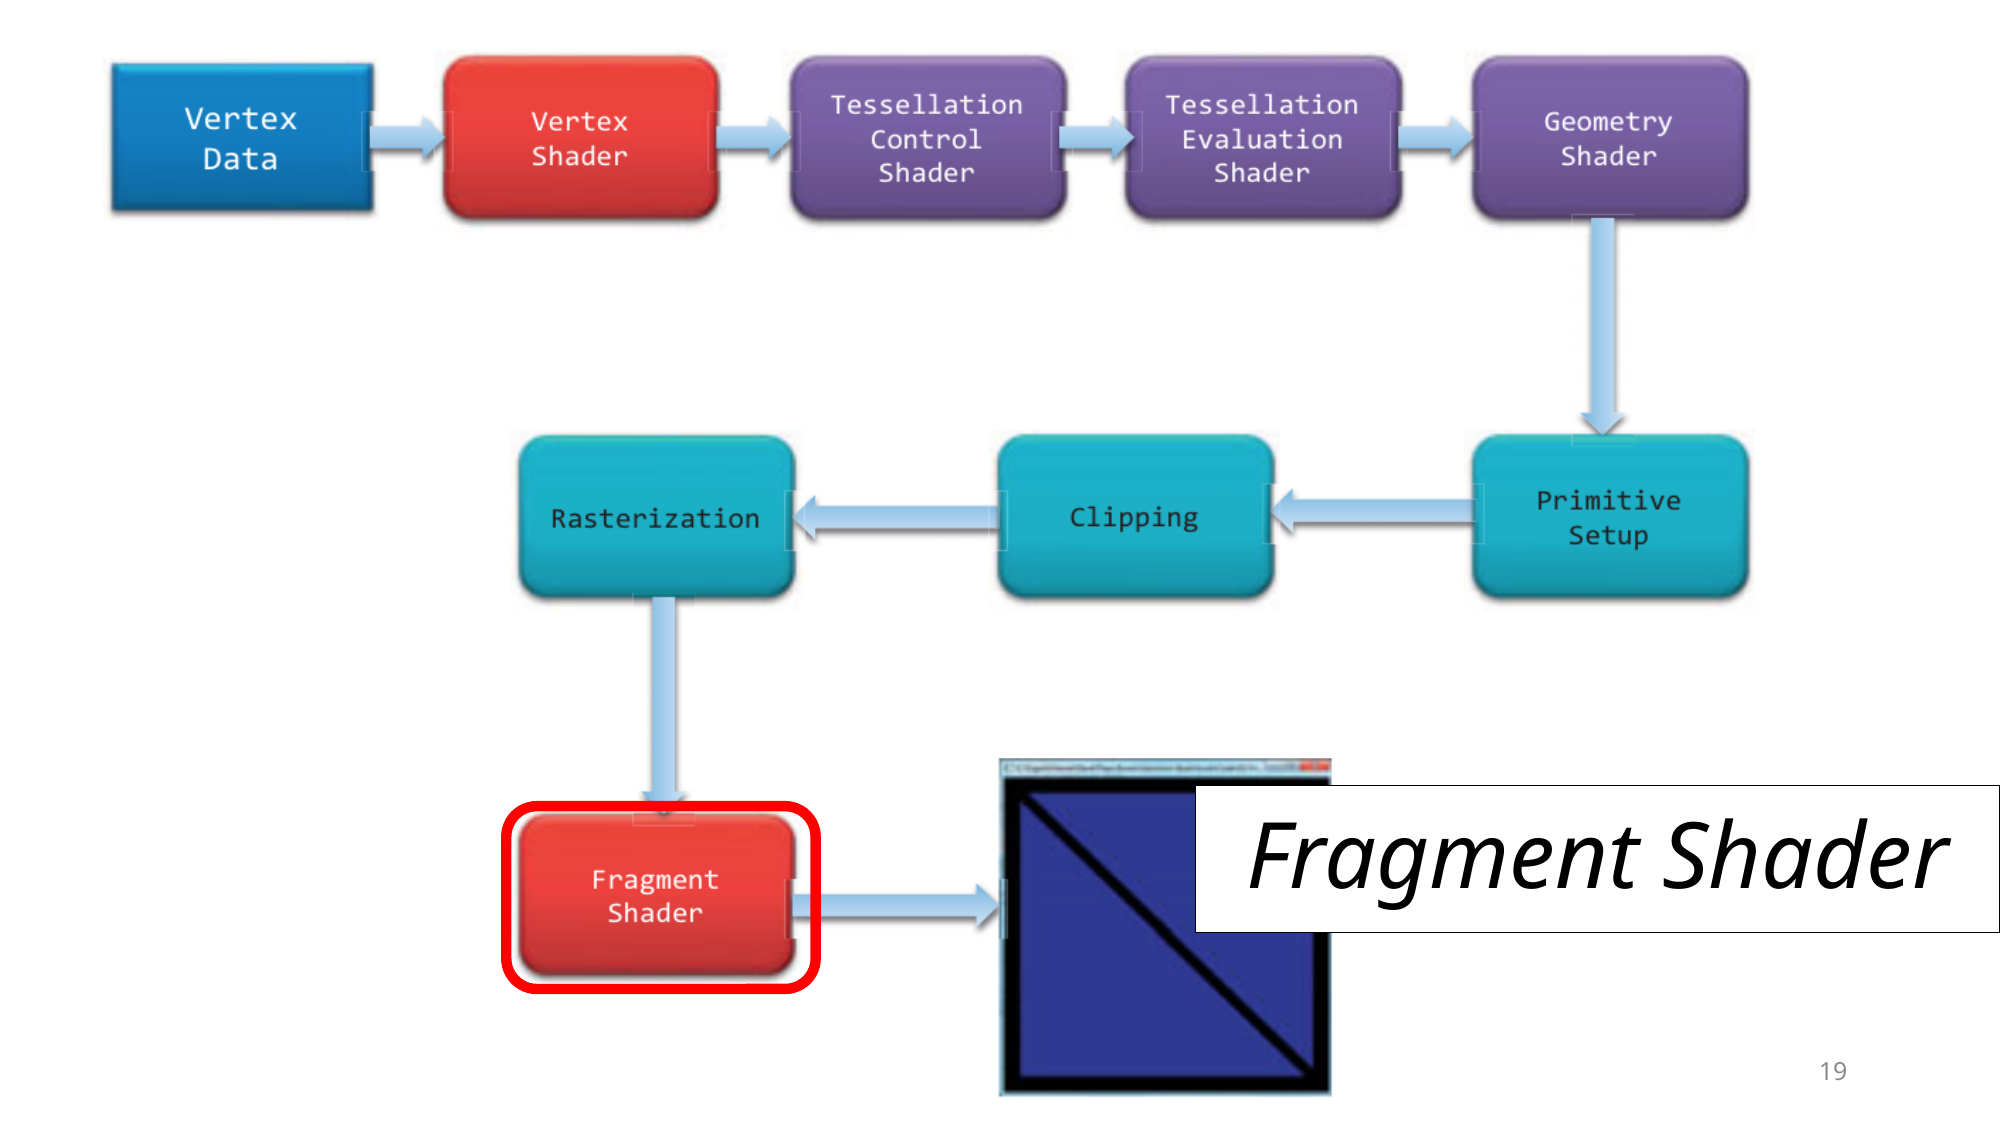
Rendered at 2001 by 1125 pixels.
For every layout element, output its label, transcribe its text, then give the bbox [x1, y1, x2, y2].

text_box Fragment Shader [1780, 785, 2000, 933]
slide_number 19 [1780, 1042, 1863, 1103]
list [74, 39, 1780, 1125]
